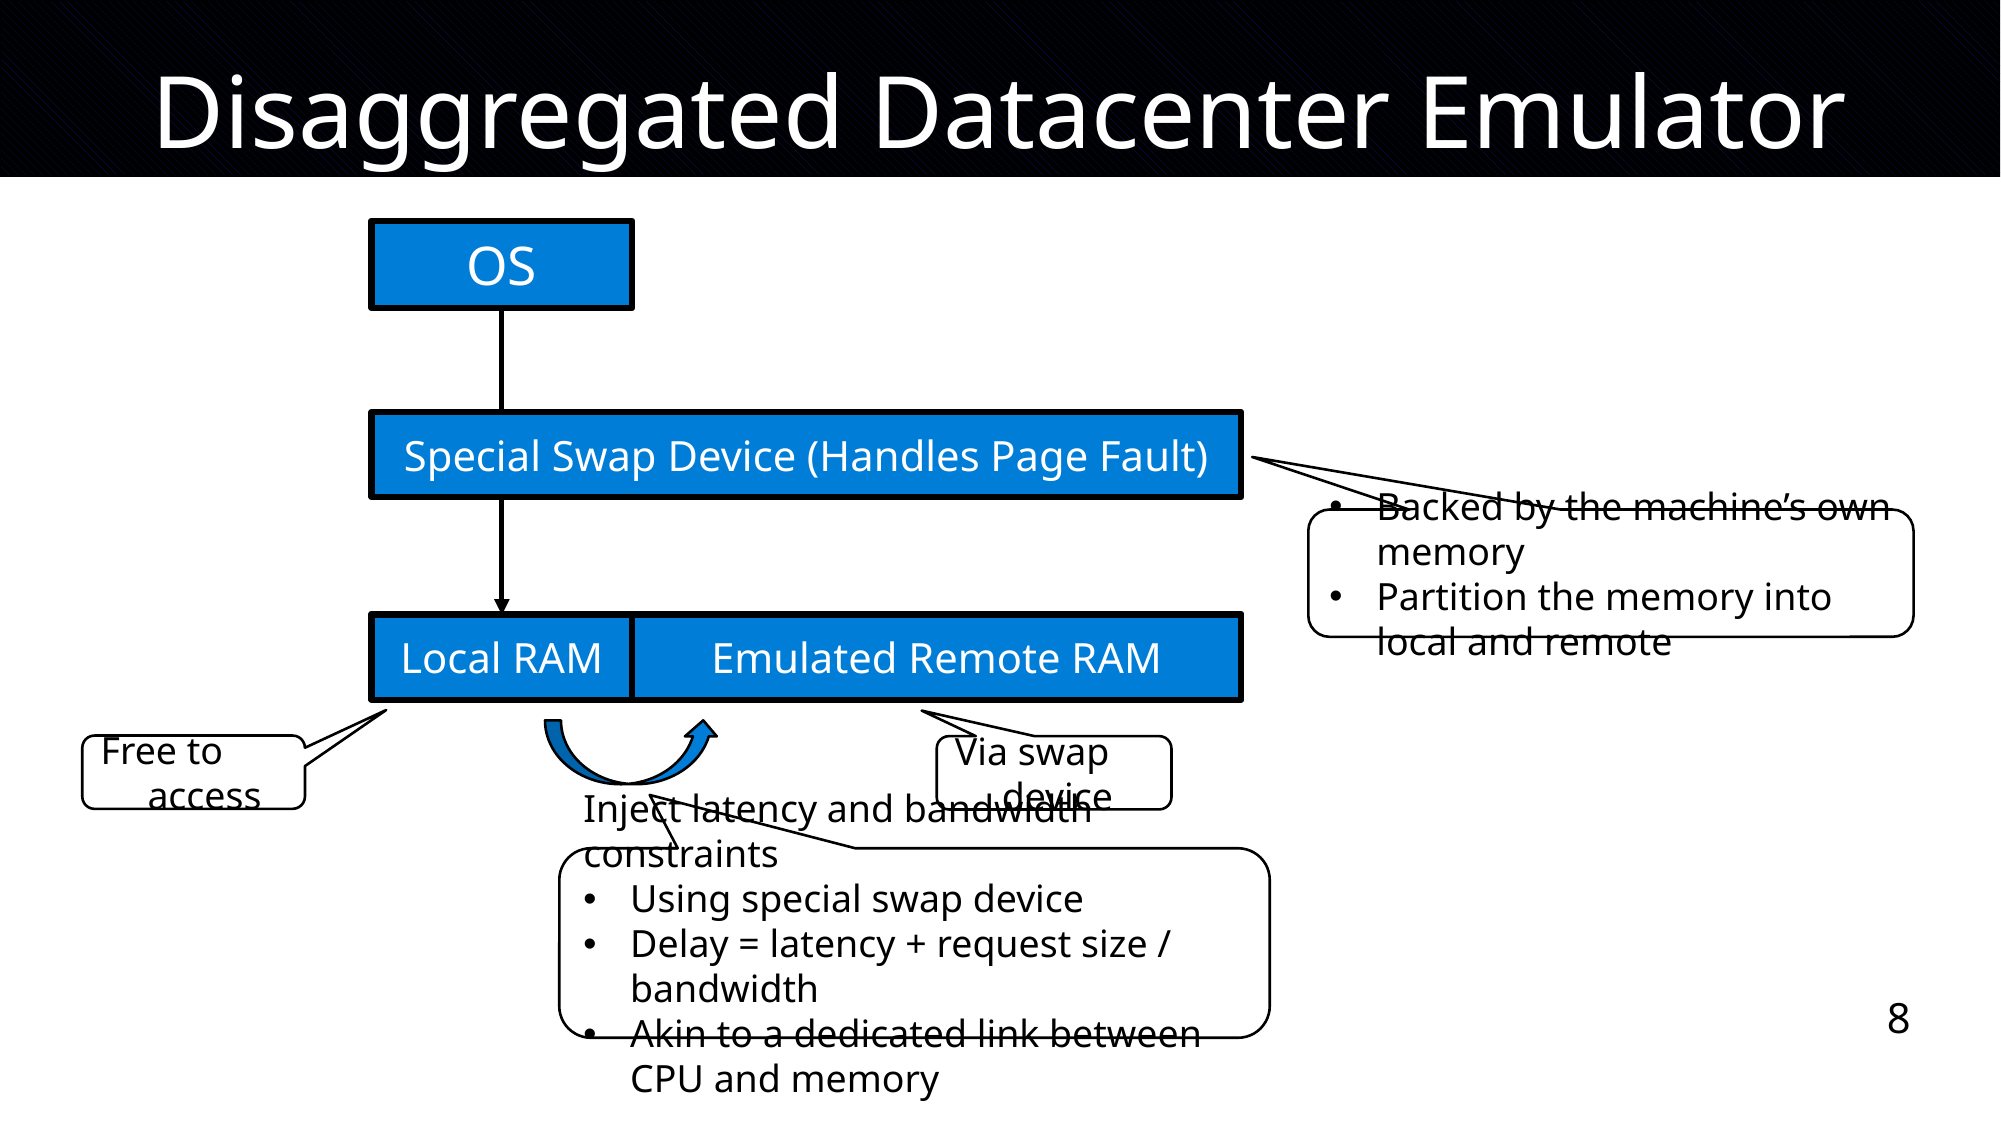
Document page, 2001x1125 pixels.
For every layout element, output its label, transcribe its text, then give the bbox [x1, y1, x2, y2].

text_box OS [370, 220, 633, 309]
text_box Emulated Remote RAM [631, 613, 1242, 701]
slide_number 8 [1751, 970, 1926, 1051]
text_box Local RAM [370, 613, 631, 701]
text_box Inject latency and bandwidth constraints Using special swap device Delay = latency + request size / bandwidth Akin to a dedicated link between CPU and memory [557, 793, 1272, 1040]
text_box Free to access [80, 708, 388, 811]
text_box [543, 719, 718, 786]
text_box Backed by the machine’s own memory Partition the memory into local and remote [1250, 455, 1915, 639]
text_box Special Swap Device (Handles Page Fault) [370, 411, 501, 498]
text_box Via swap device [920, 709, 1173, 811]
text_box Special Swap Device (Handles Page Fault) [503, 411, 1243, 498]
title Disaggregated Datacenter Emulator [132, 16, 1868, 177]
